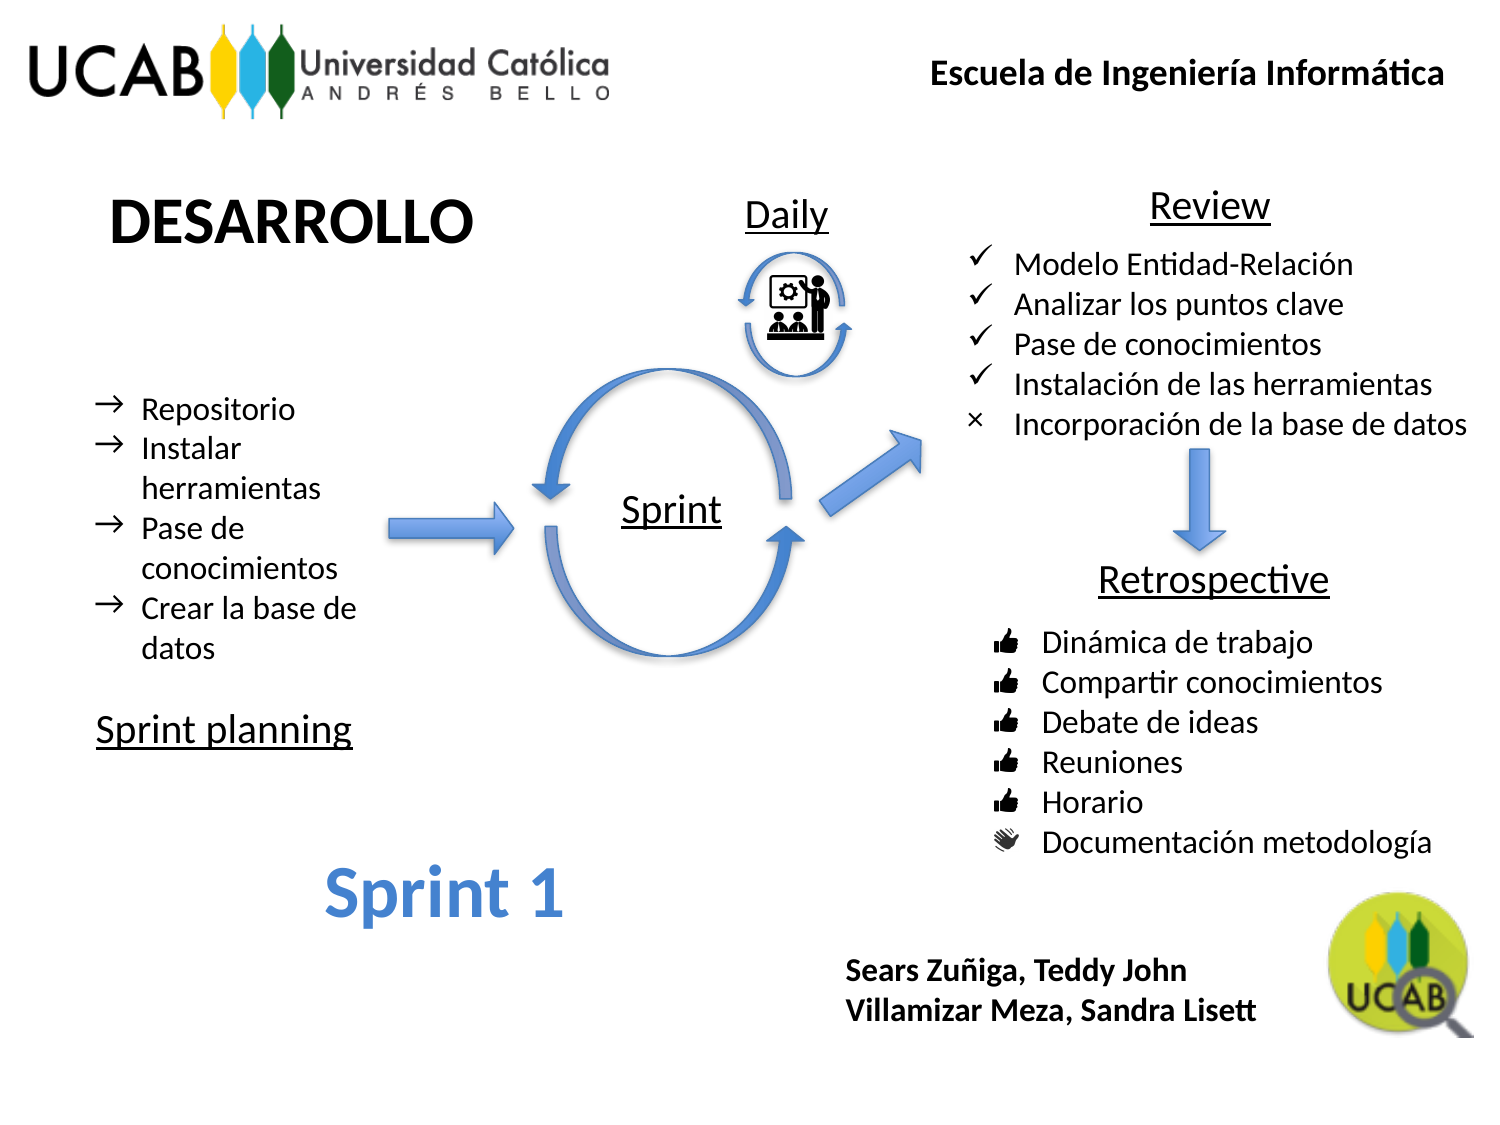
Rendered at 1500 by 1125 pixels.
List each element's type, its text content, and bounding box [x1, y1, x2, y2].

text_box Escuela de Ingeniería Informática [915, 40, 1461, 101]
text_box Sprint 1 [309, 834, 594, 940]
picture [994, 668, 1019, 693]
text_box Modelo Entidad-Relación Analizar los puntos clave Pase de conocimientos Instalación de las herramientas Incorporación de la base de datos [952, 234, 1483, 450]
picture [1323, 887, 1474, 1038]
text_box Sprint planning [80, 694, 368, 760]
text_box [544, 525, 805, 658]
picture [994, 748, 1019, 772]
text_box Daily [730, 179, 844, 245]
text_box Sears Zuñiga, Teddy John Villamizar Meza, Sandra Lisett [830, 940, 1318, 1036]
text_box [1172, 450, 1227, 544]
text_box Review [1134, 170, 1286, 234]
picture [994, 828, 1019, 852]
picture [994, 708, 1019, 732]
text_box Repositorio Instalar herramientas Pase de conocimientos Crear la base de datos [79, 379, 374, 674]
text_box Retrospective [1083, 544, 1345, 610]
text_box DESARROLLO [94, 169, 491, 265]
text_box [388, 501, 515, 556]
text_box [737, 252, 852, 377]
picture [994, 628, 1019, 653]
picture [994, 788, 1019, 812]
text_box Sprint [606, 474, 738, 540]
text_box [818, 429, 922, 517]
text_box Dinámica de trabajo Compartir conocimientos Debate de ideas Reuniones Horario Documentación metodología [980, 613, 1449, 868]
picture [0, 6, 631, 136]
text_box [531, 368, 793, 500]
